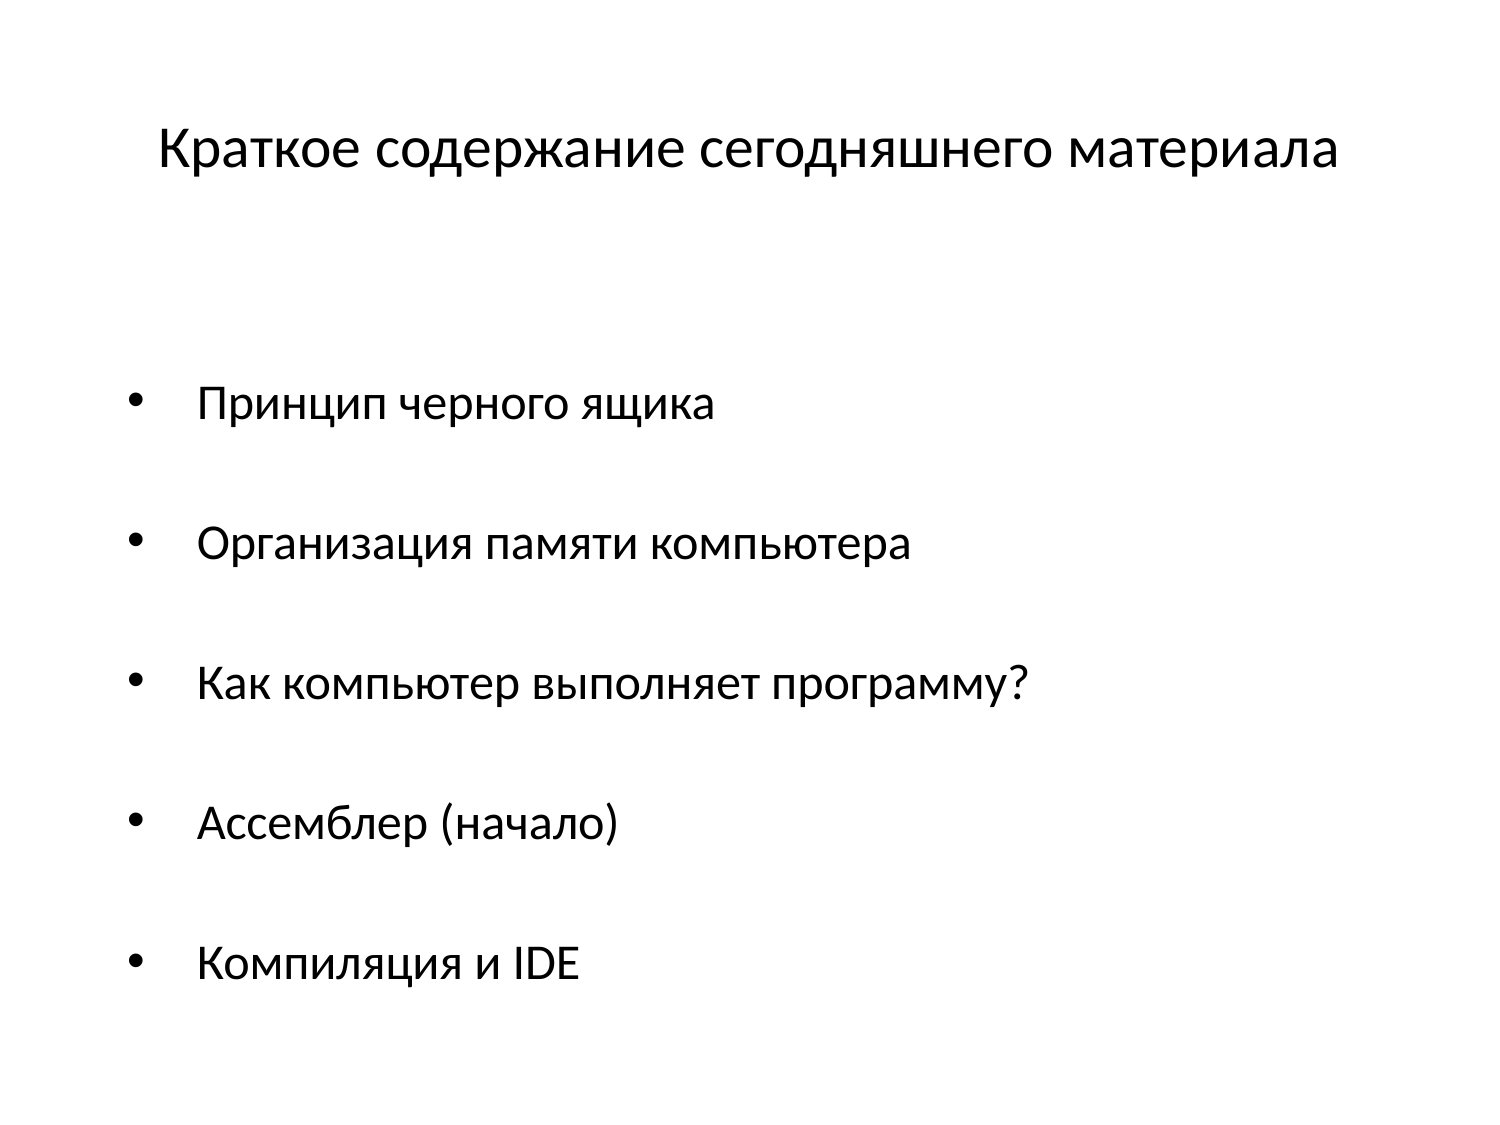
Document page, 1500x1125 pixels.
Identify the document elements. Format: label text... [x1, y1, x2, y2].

title Краткое содержание сегодняшнего материала [112, 78, 1388, 209]
subtitle Принцип черного ящика Организация памяти компьютера Как компьютер выполняет программу? Ассемблер (начало) Компиляция и IDE [112, 361, 1388, 1000]
